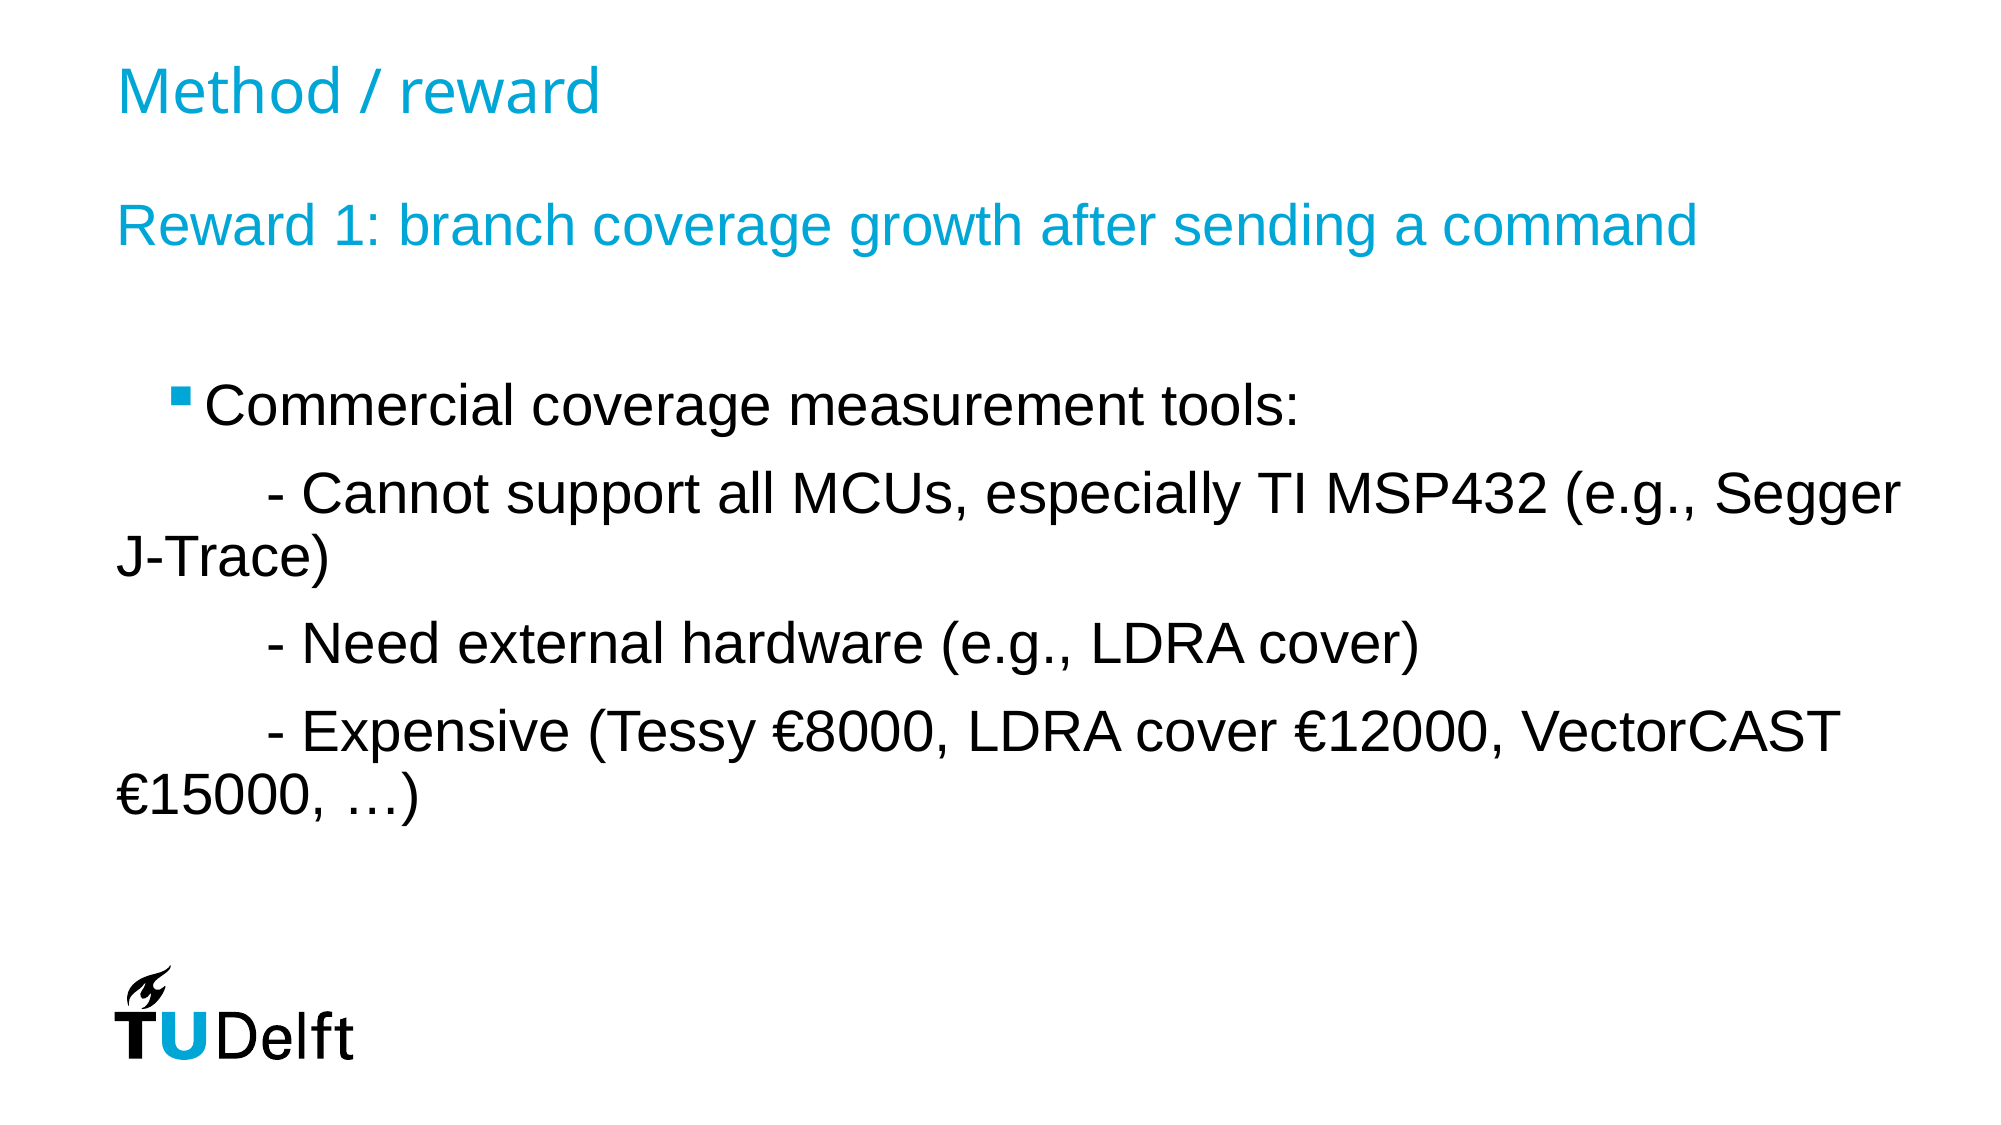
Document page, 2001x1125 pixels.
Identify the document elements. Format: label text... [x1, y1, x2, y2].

title Method / reward [115, 59, 1885, 142]
